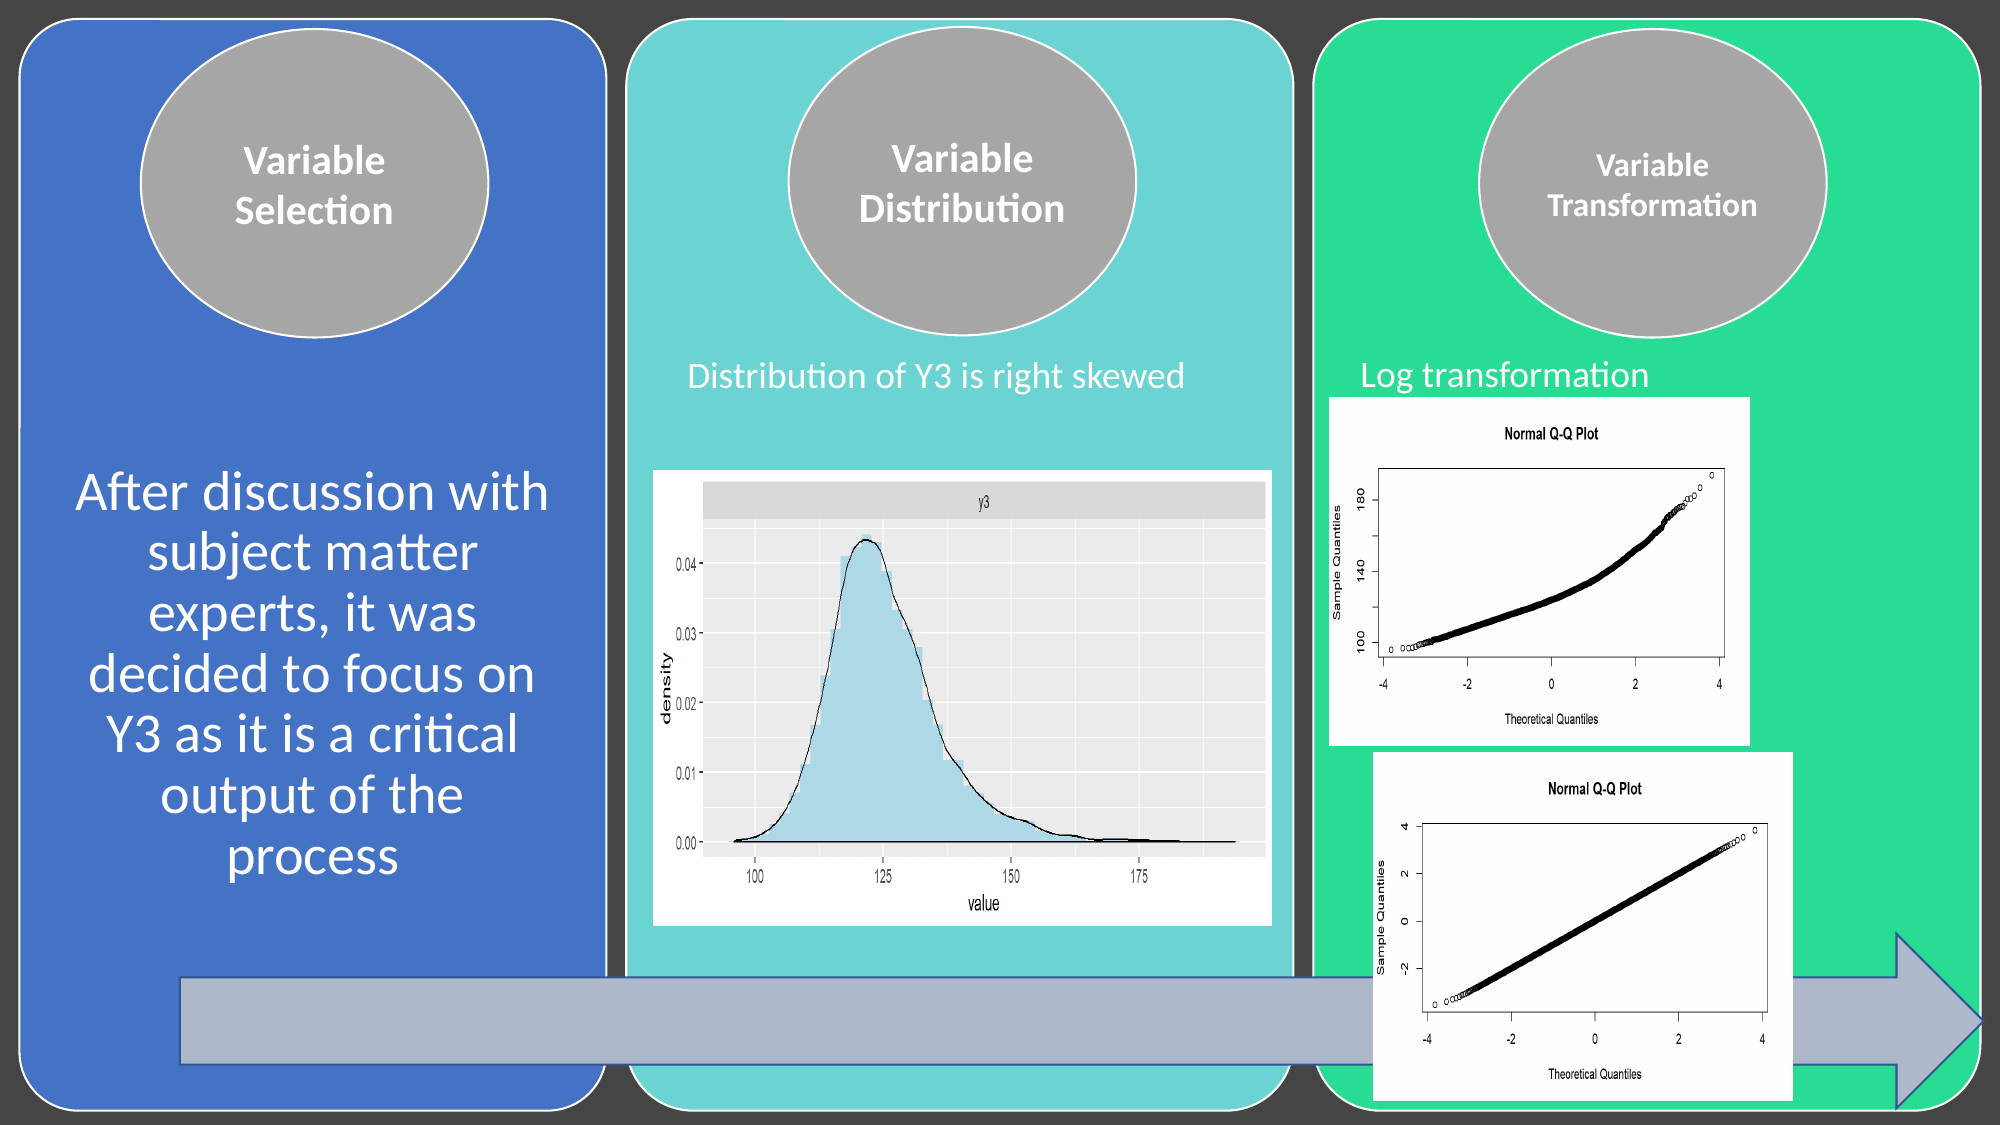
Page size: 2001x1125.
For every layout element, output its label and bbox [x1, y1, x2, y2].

picture [653, 470, 1272, 926]
picture [1373, 752, 1793, 1101]
picture [1329, 397, 1750, 746]
text_box [0, 18, 2000, 1111]
